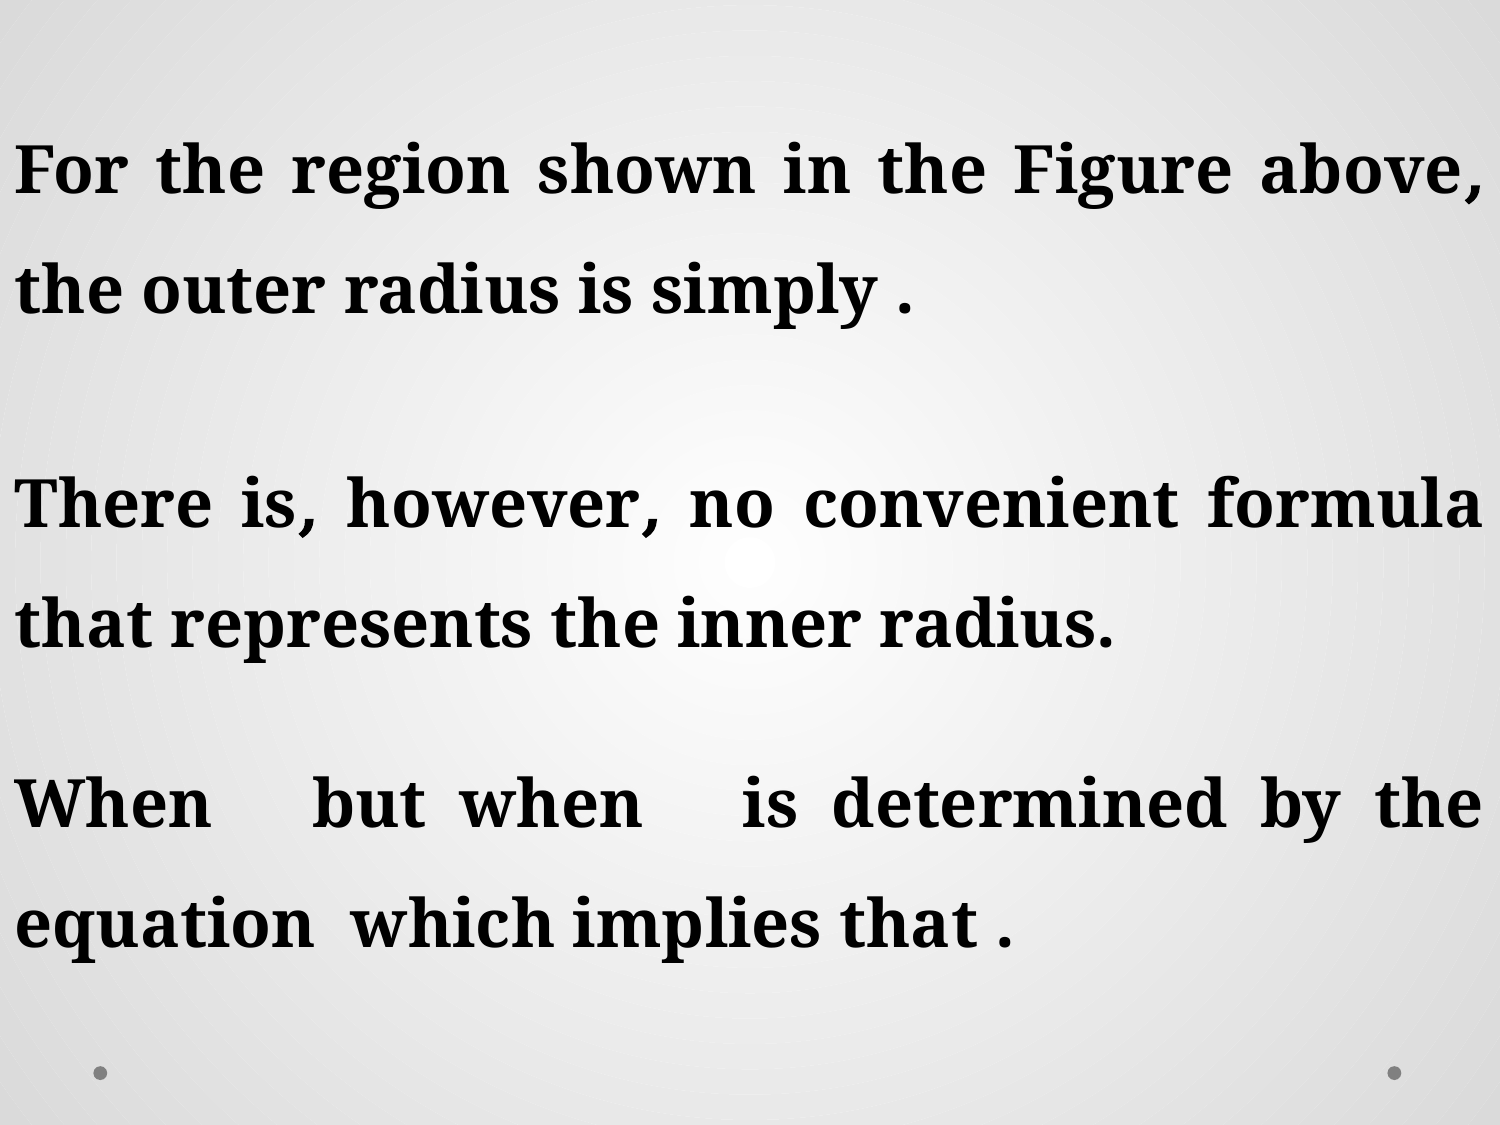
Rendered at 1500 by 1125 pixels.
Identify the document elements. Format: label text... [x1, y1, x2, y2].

text_box There is, however, no convenient formula that represents the inner radius. [0, 413, 1500, 669]
